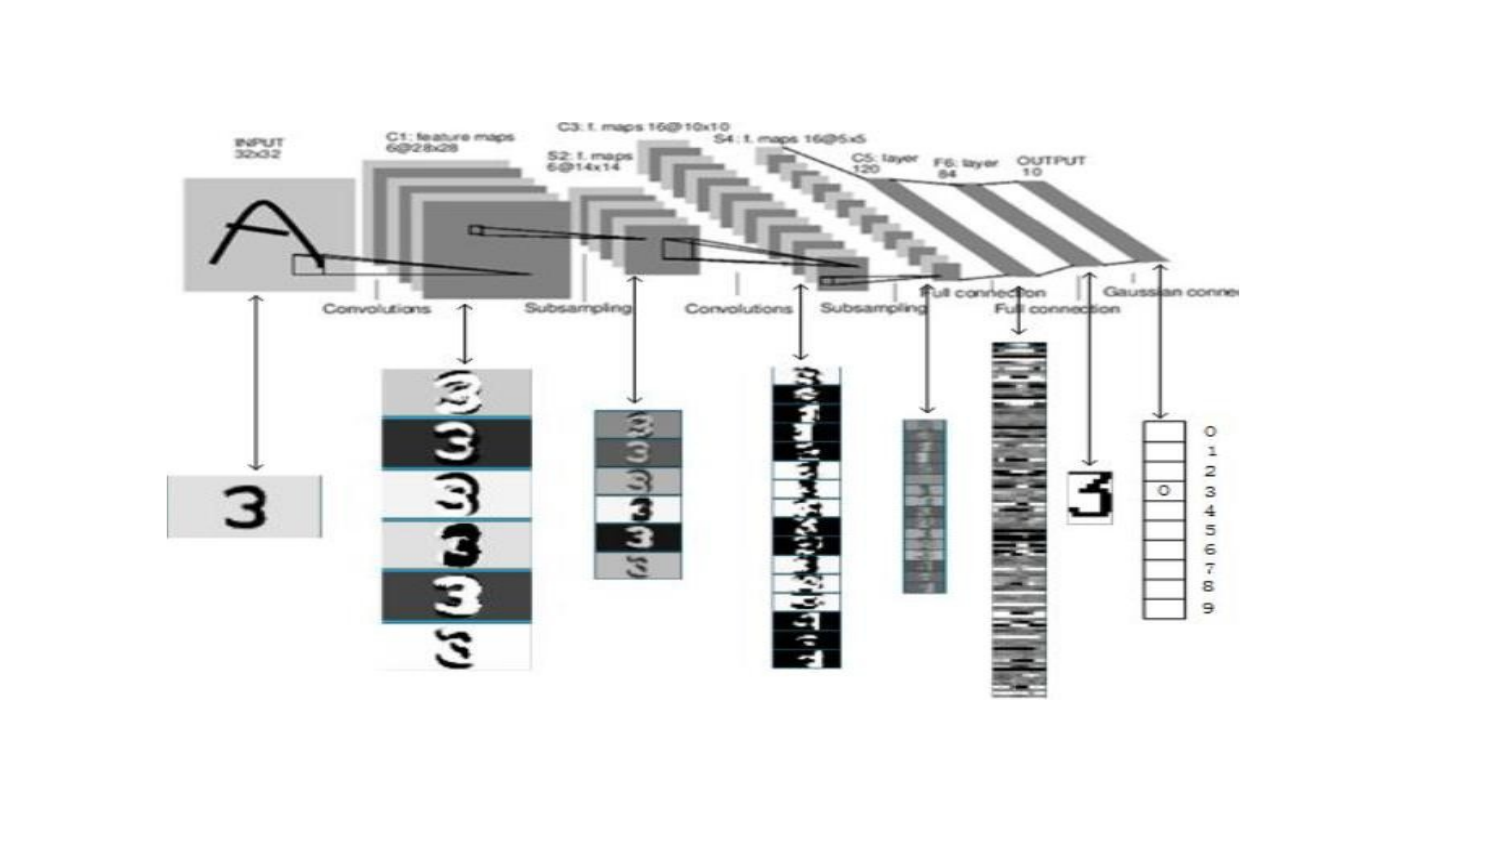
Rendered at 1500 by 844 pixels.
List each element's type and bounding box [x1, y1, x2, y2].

text_box [166, 122, 1240, 700]
